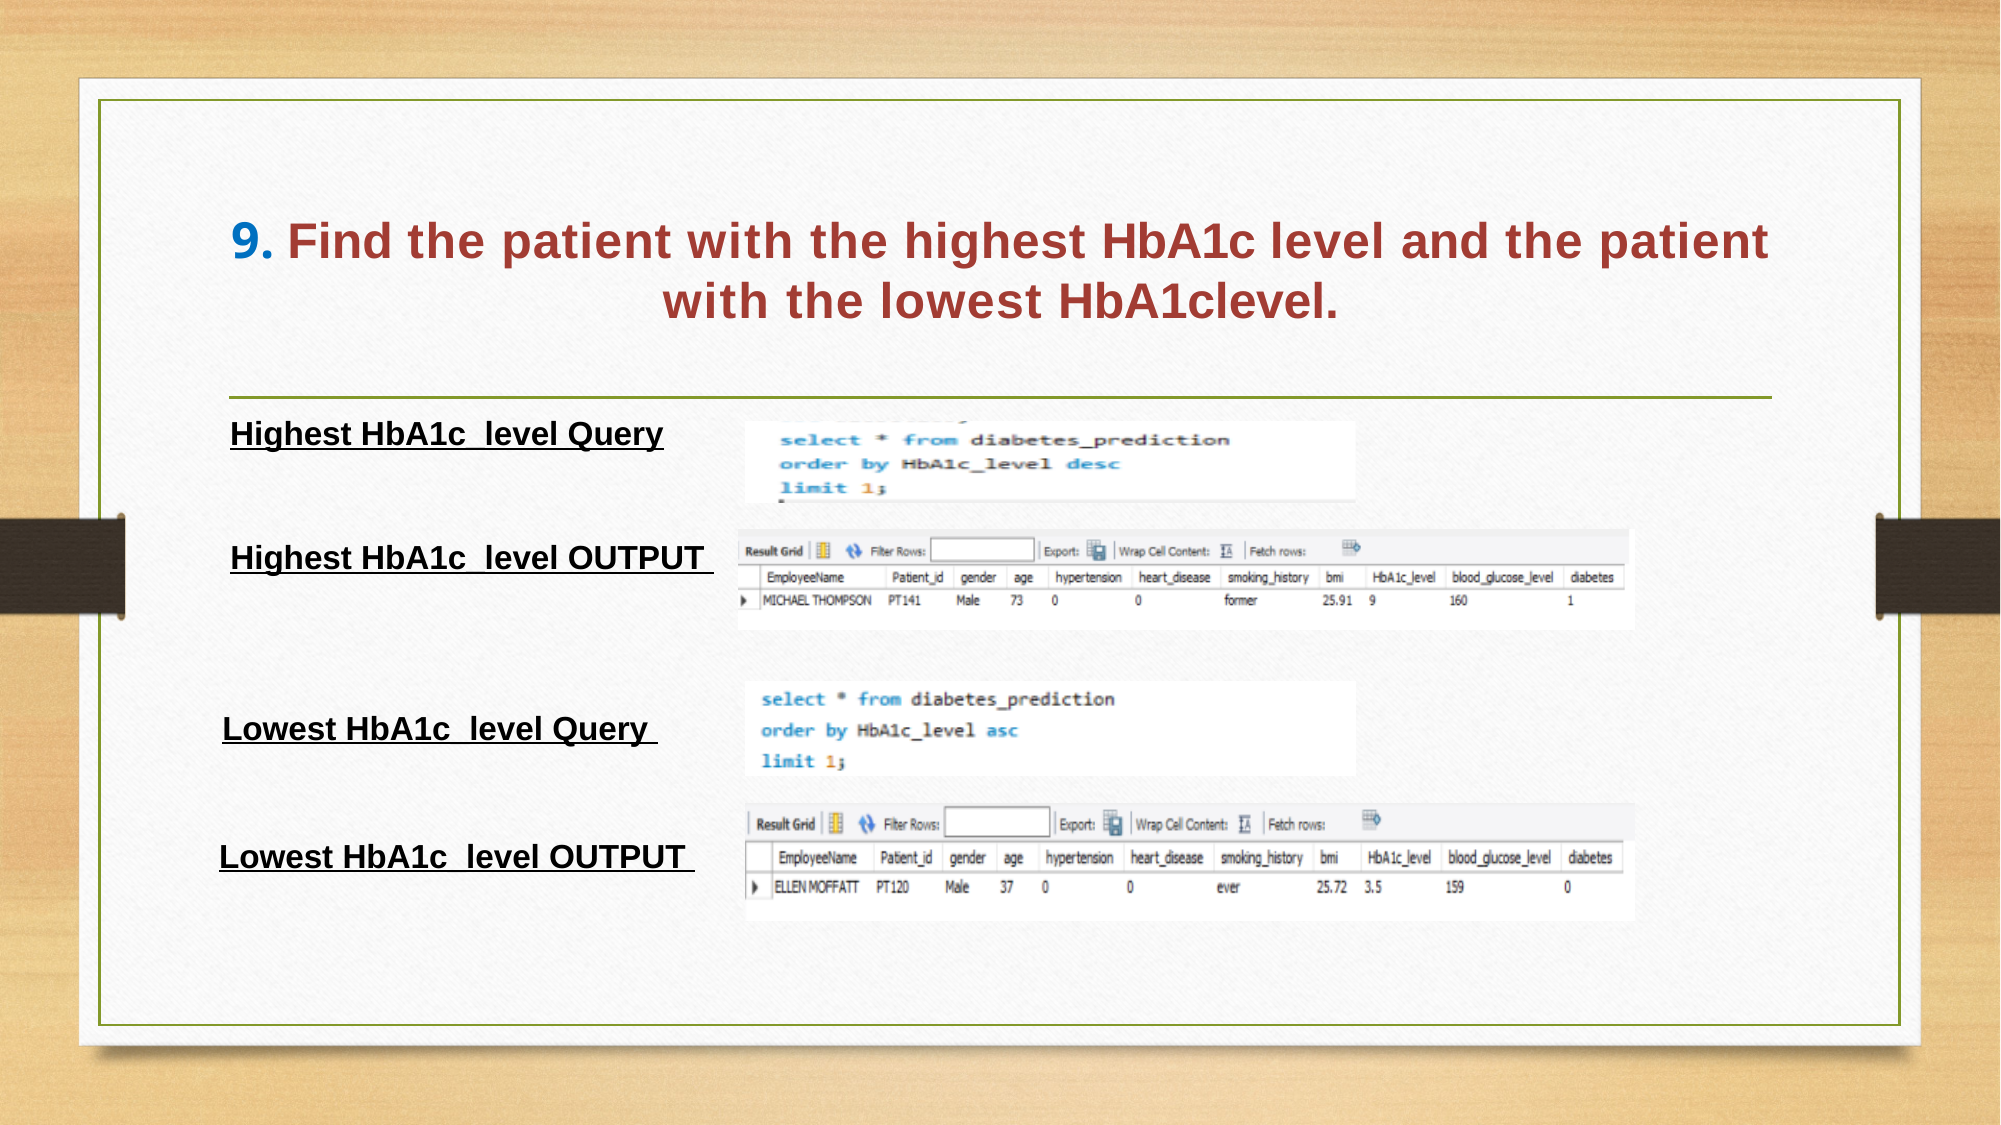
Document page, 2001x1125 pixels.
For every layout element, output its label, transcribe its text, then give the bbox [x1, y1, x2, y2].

text_box Lowest HbA1c_level Query [207, 699, 673, 755]
title 9. Find the patient with the highest HbA1c level and the patient with the lowest HbA1clevel. [212, 161, 1788, 375]
text_box Highest HbA1c_level OUTPUT [215, 529, 730, 584]
text_box Highest HbA1c_level Query [215, 405, 680, 460]
text_box Lowest HbA1c_level OUTPUT [204, 827, 740, 883]
picture [0, 0, 2001, 1125]
